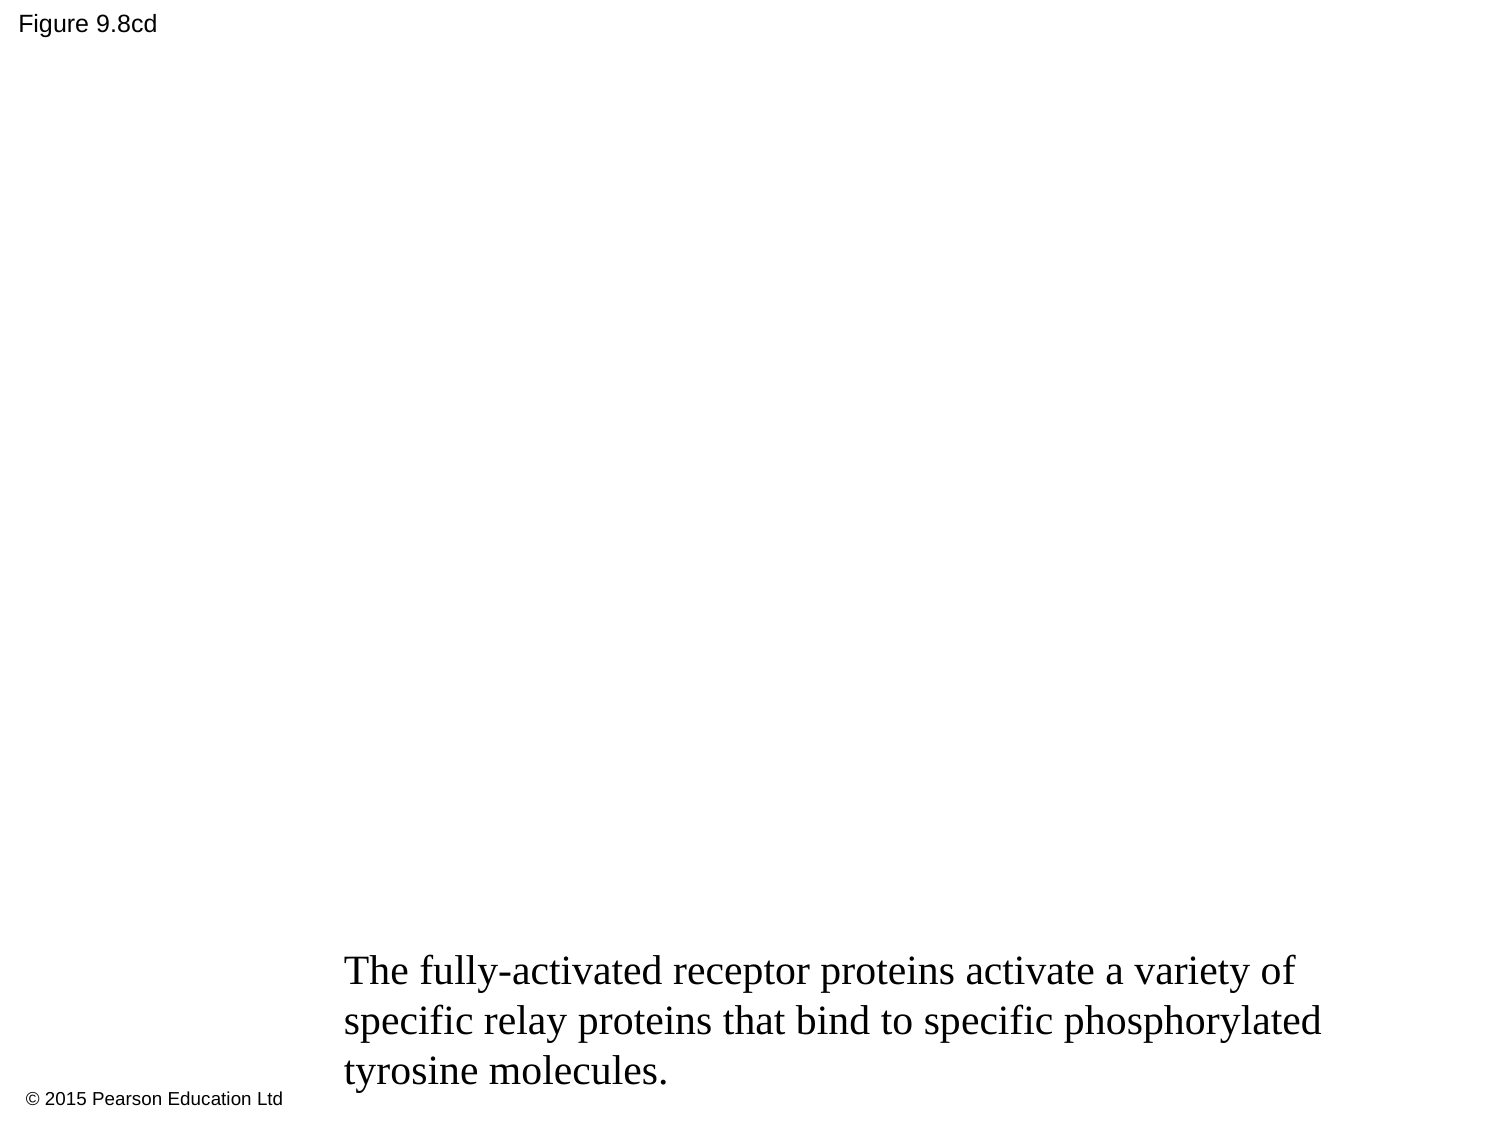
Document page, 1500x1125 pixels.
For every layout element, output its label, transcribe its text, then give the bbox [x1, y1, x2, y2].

text_box The fully-activated receptor proteins activate a variety of specific relay proteins that bind to specific phosphorylated tyrosine molecules. [329, 935, 1446, 1125]
title Figure 9.8cd [3, 0, 930, 50]
